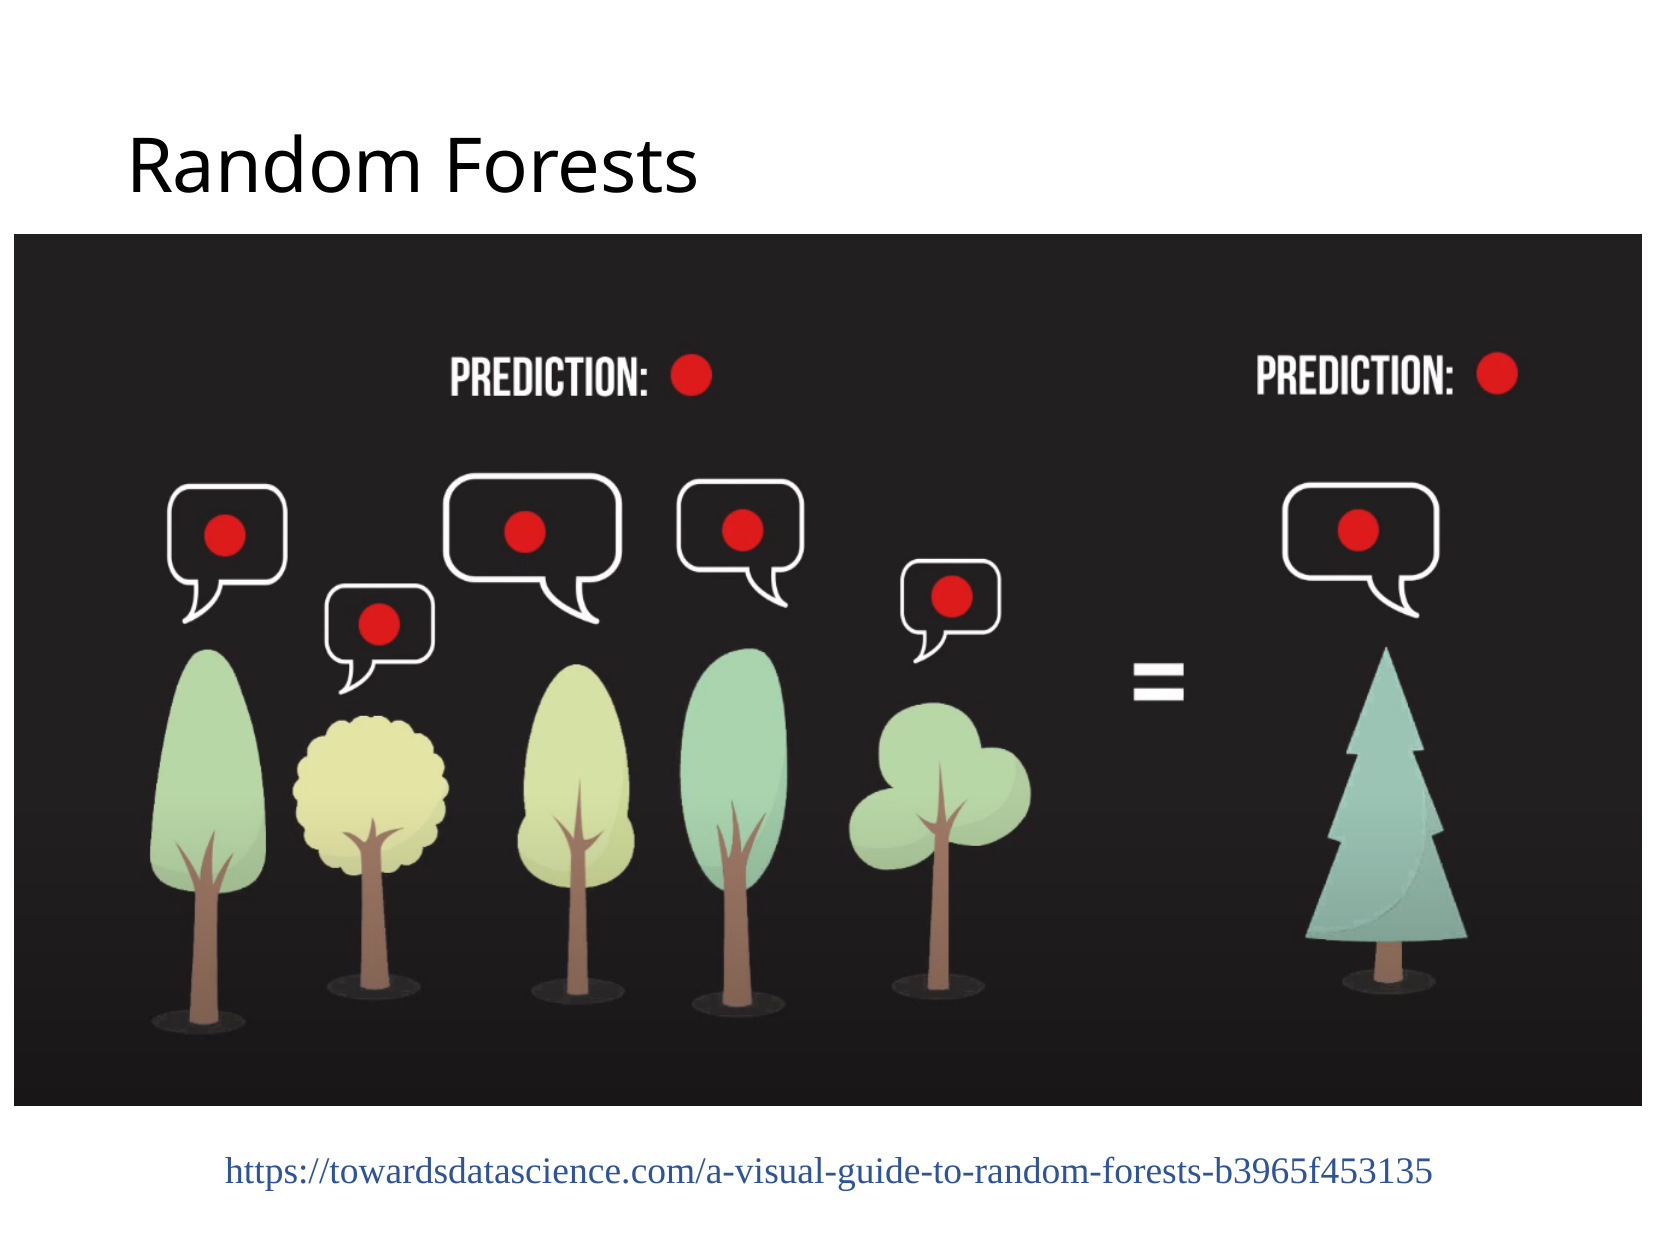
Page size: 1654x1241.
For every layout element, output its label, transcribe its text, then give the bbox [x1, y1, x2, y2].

title Random Forests [124, 114, 1084, 232]
text_box https://towardsdatascience.com/a-visual-guide-to-random-forests-b3965f453135 [16, 1137, 1644, 1199]
picture [14, 234, 1642, 1106]
